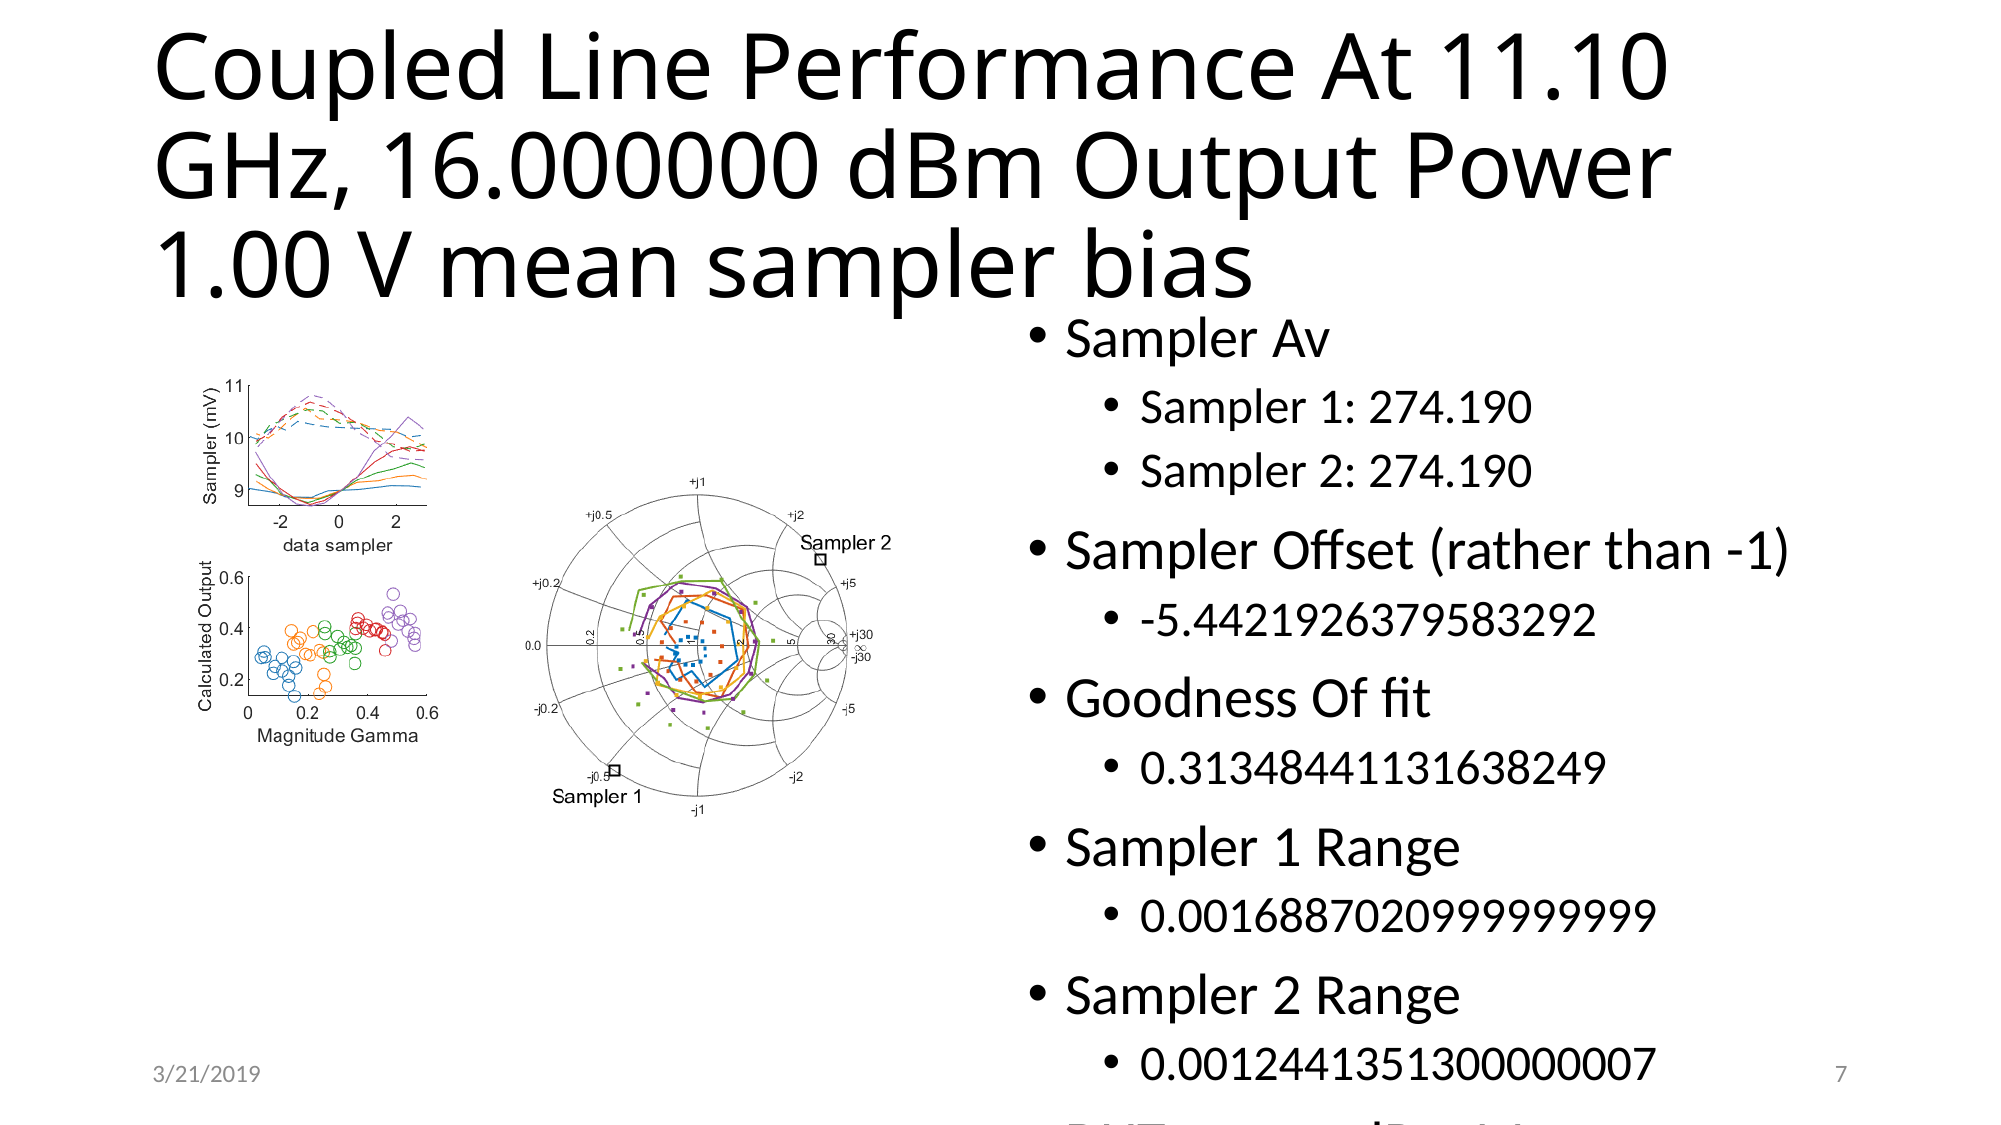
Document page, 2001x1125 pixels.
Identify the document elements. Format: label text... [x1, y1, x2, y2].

list Sampler Av Sampler 1: 274.190 Sampler 2: 274.190 Sampler Offset (rather than -1) -5.4421926379583292 Goodness Of fit 0.31348441131638249 Sampler 1 Range 0.0016887020999999999 Sampler 2 Range 0.0012441351300000007 DUT output dBm Mean 16.030705172026845 DUT input dBm Mean 16.515711671013904 RMS Error 0.11682629894816884 [1012, 299, 1863, 1014]
footer [662, 1042, 1338, 1103]
slide_number ‹#› [1412, 1042, 1863, 1103]
title Coupled Line Performance At 11.10 GHz, 16.000000 dBm Output Power 1.00 V mean sampler bias [137, 59, 1863, 278]
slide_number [137, 1042, 588, 1103]
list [137, 337, 988, 975]
